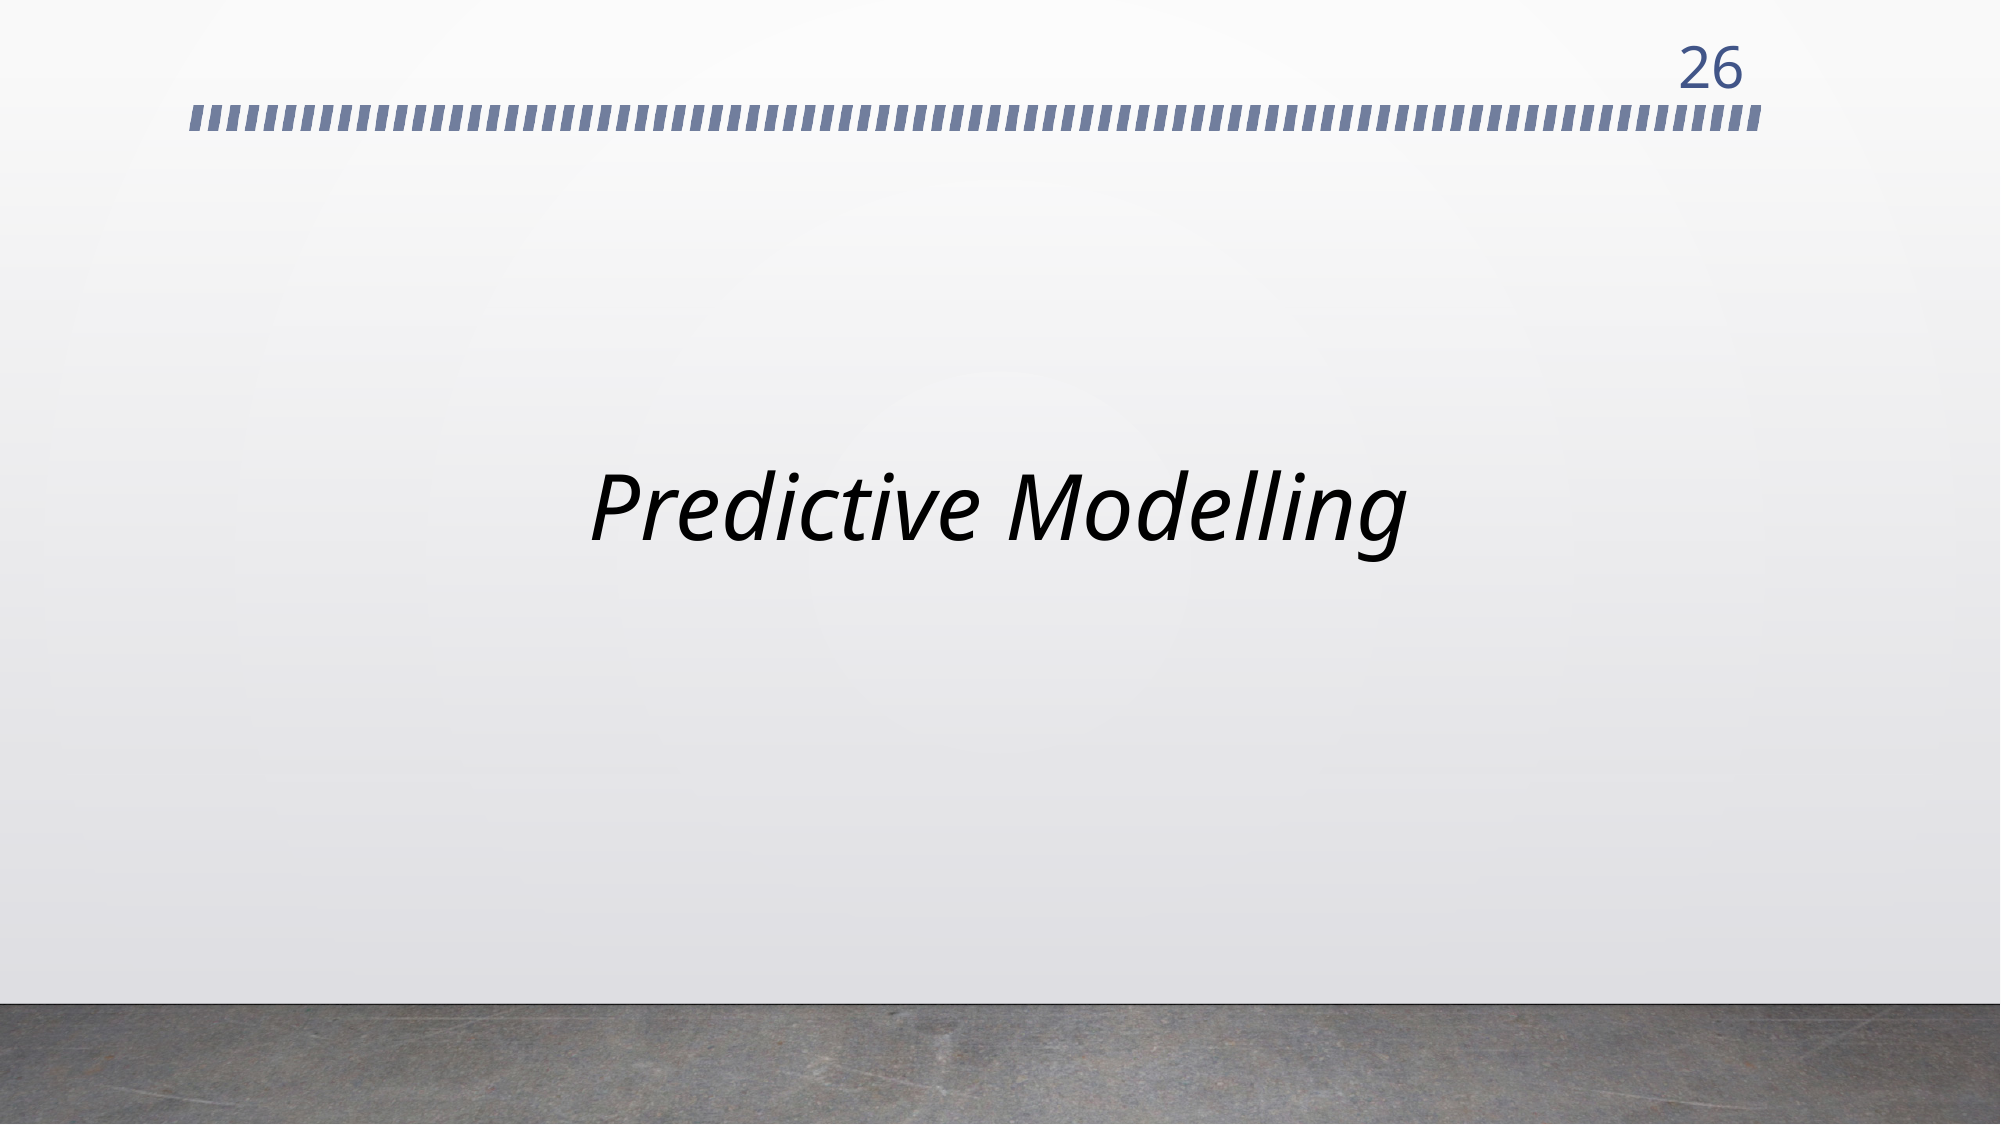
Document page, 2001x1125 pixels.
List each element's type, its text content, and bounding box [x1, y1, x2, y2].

picture [0, 1004, 2000, 1124]
slide_number 26 [1626, 22, 1760, 106]
title Predictive Modelling [137, 453, 1863, 672]
